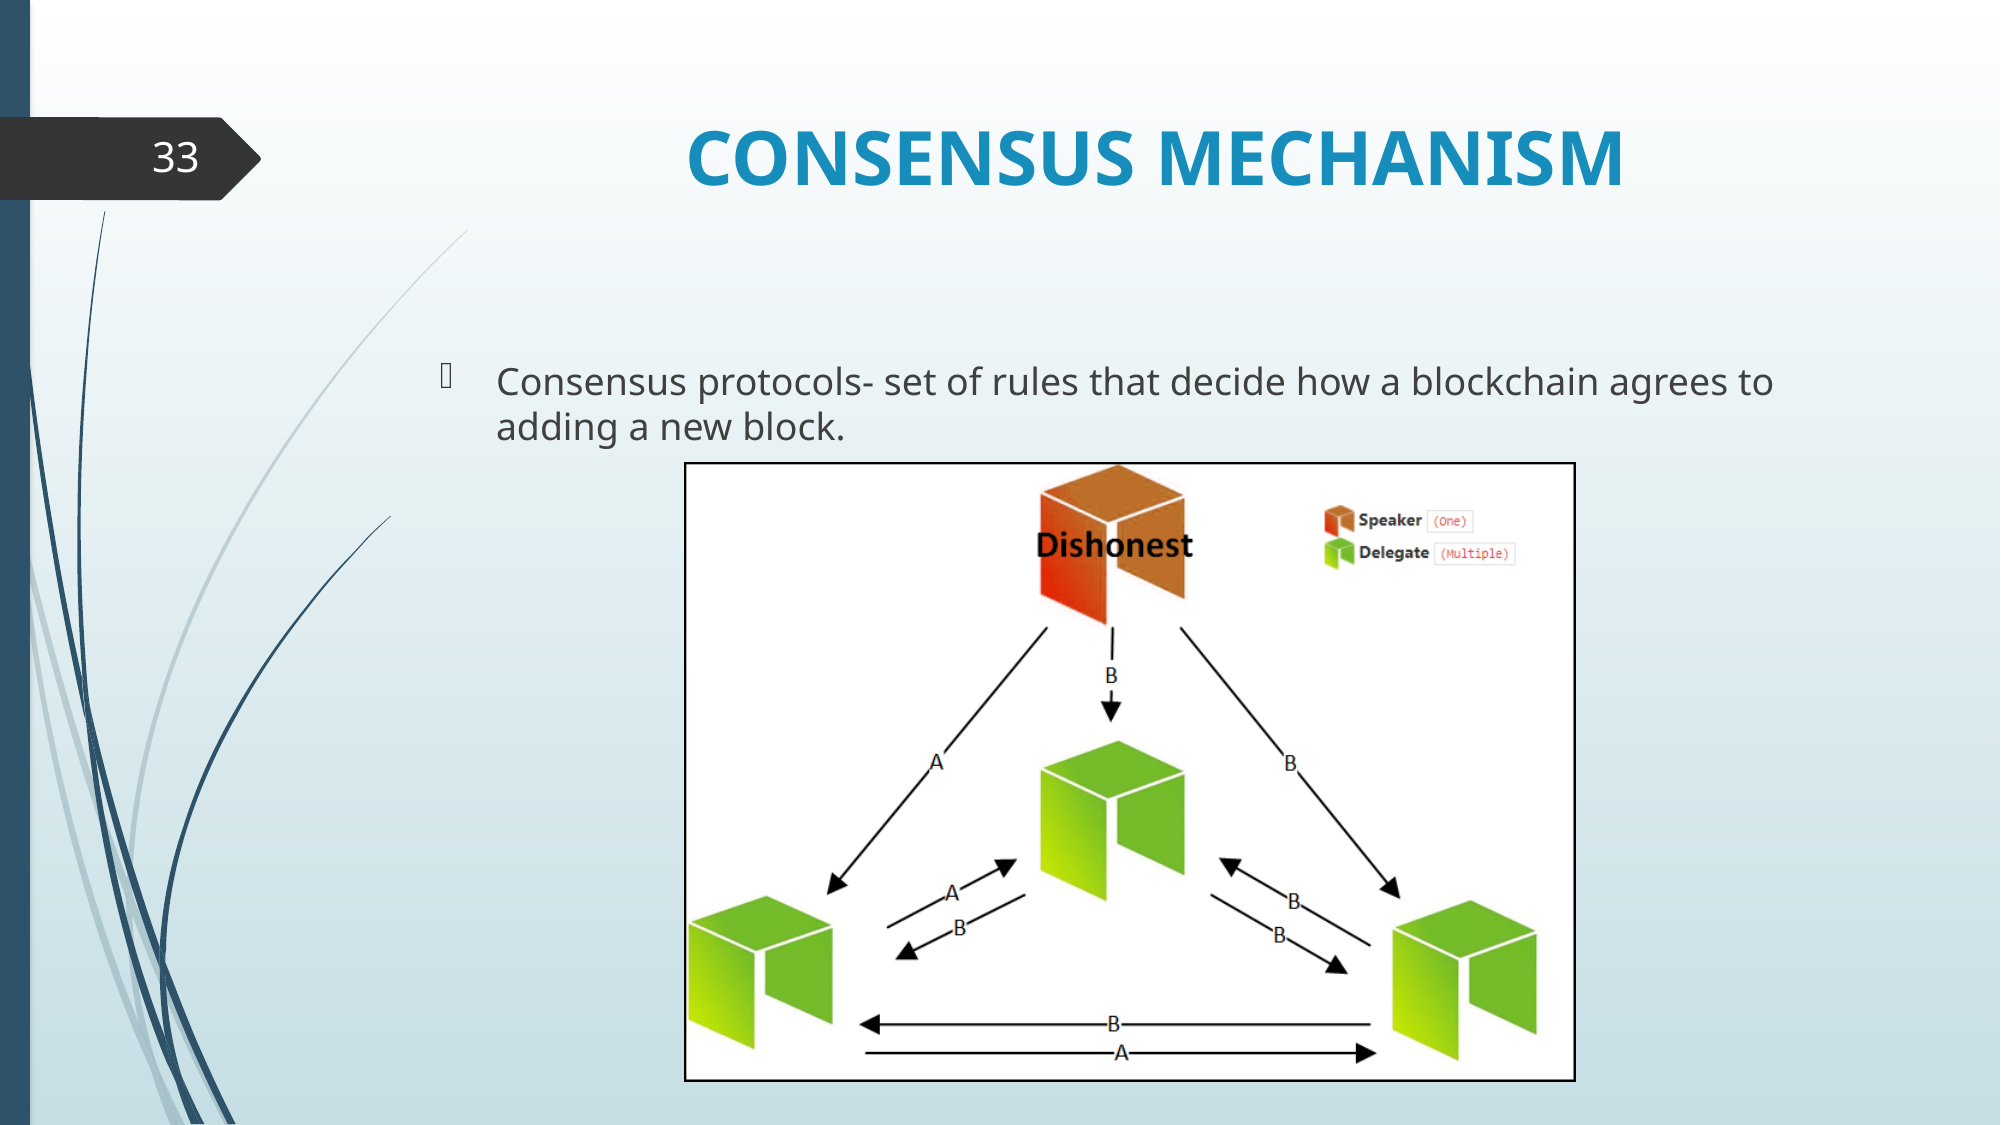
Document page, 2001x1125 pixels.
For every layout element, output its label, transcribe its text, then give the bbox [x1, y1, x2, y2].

picture [683, 461, 1576, 1083]
list Consensus protocols- set of rules that decide how a blockchain agrees to adding a new block. [424, 350, 1888, 970]
slide_number 33 [87, 129, 216, 190]
title CONSENSUS MECHANISM [425, 102, 1888, 313]
